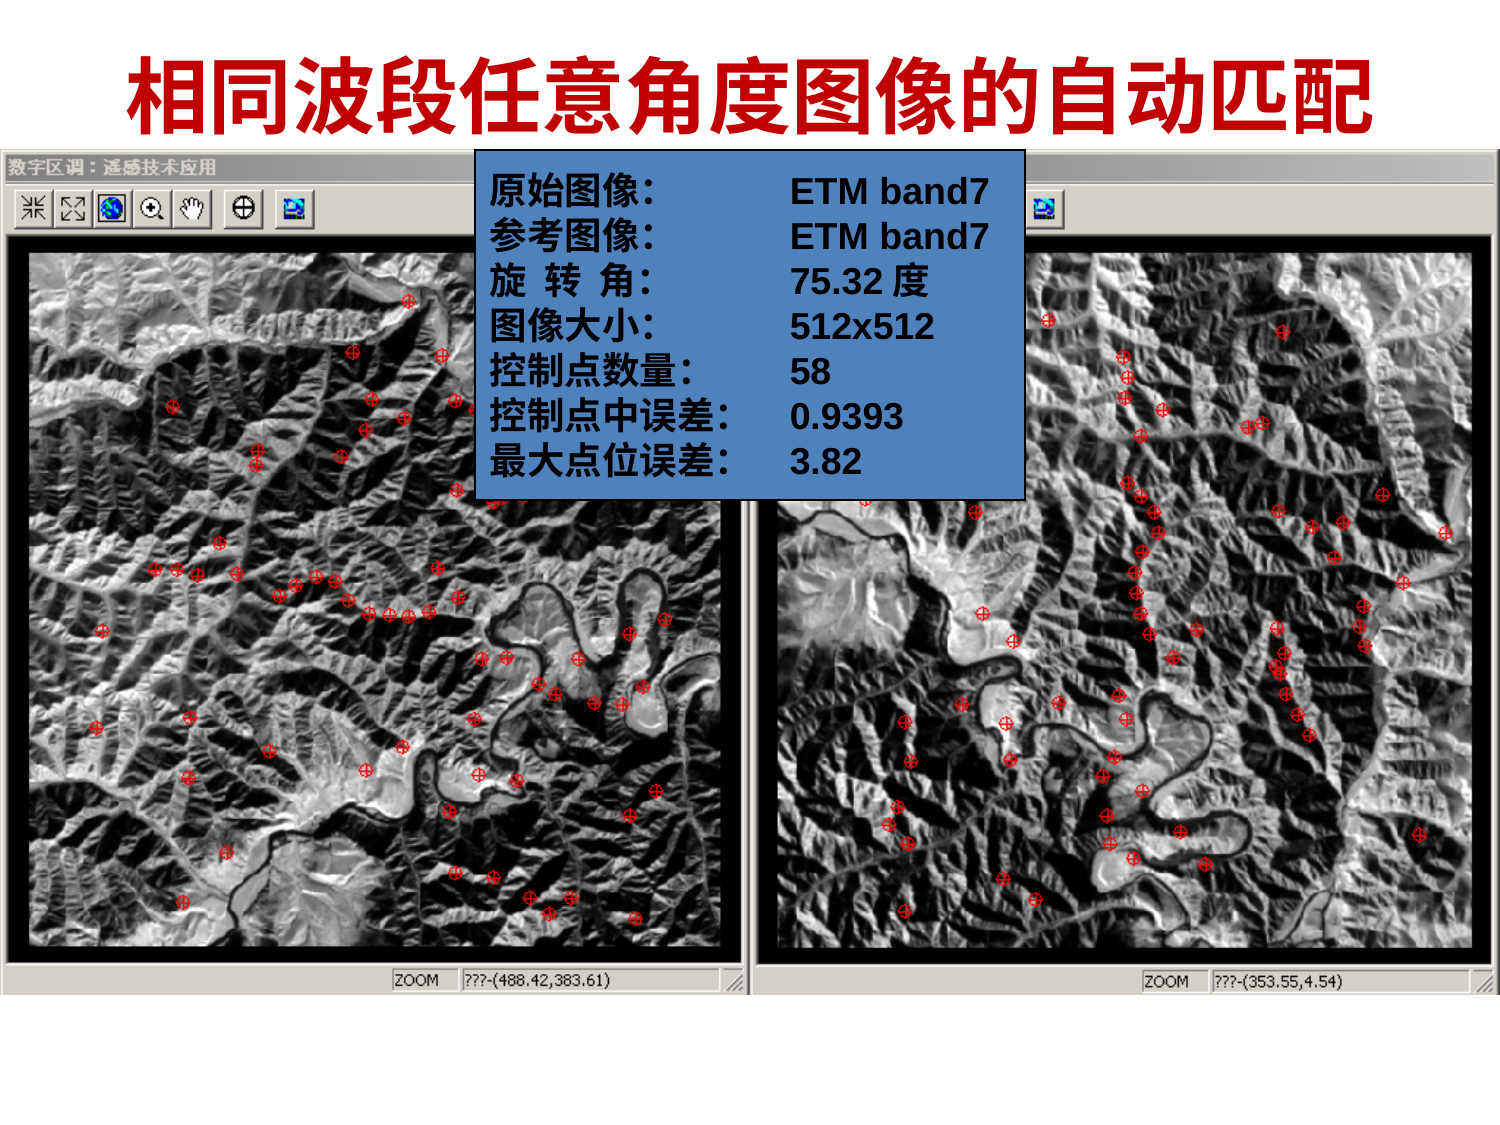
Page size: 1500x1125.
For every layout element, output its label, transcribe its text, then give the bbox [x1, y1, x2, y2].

picture [0, 149, 1500, 996]
title 相同波段任意角度图像的自动匹配 [75, 0, 1425, 148]
